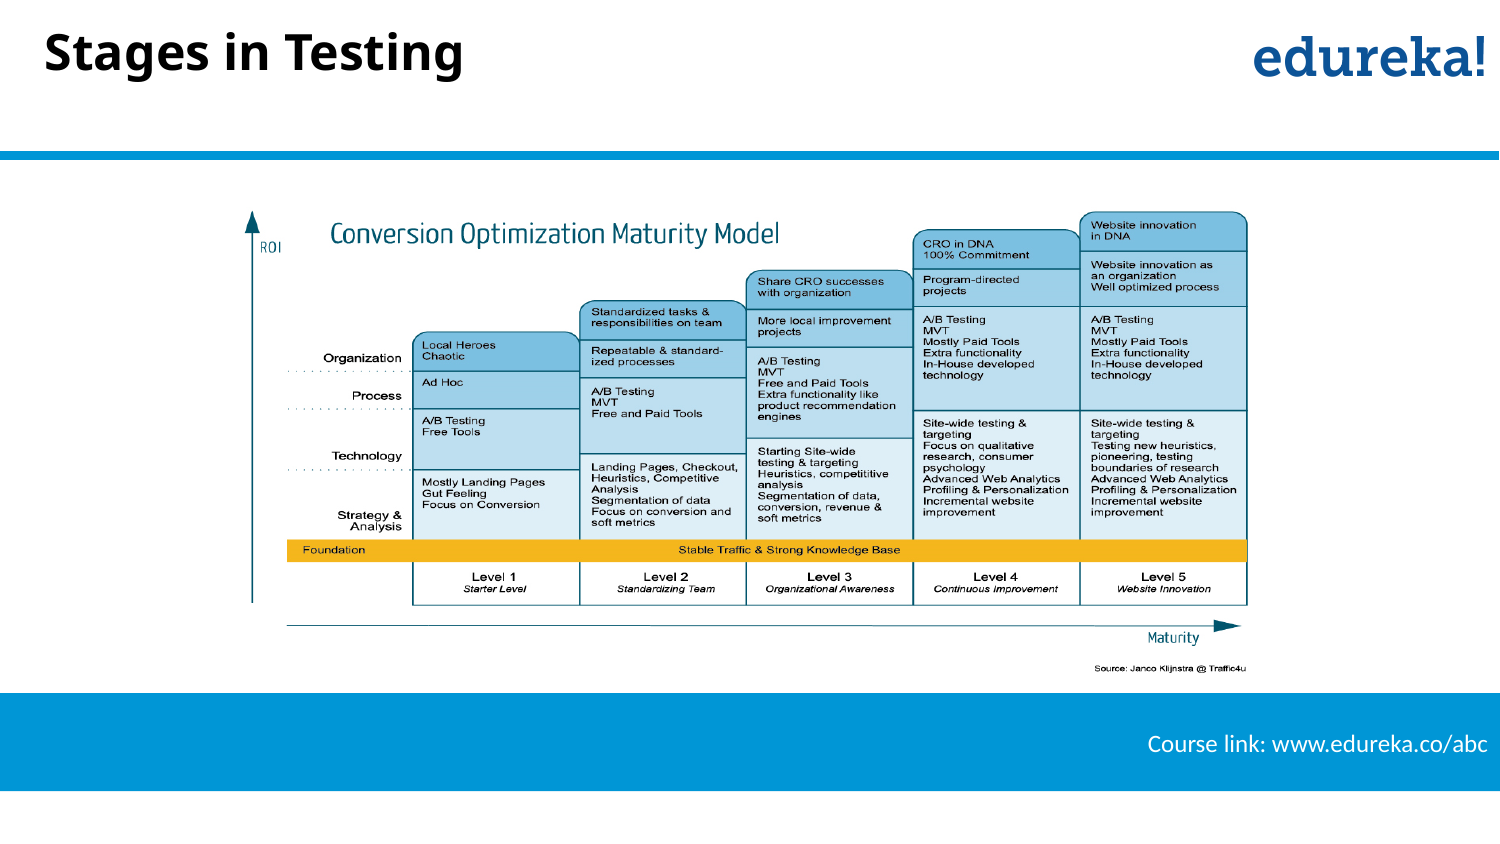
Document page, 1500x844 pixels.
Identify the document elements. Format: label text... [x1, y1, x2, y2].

text_box Course link: www.edureka.co/abc [0, 693, 1500, 792]
picture [227, 170, 1272, 692]
picture [1254, 36, 1485, 77]
text_box Stages in Testing [29, 13, 1500, 84]
